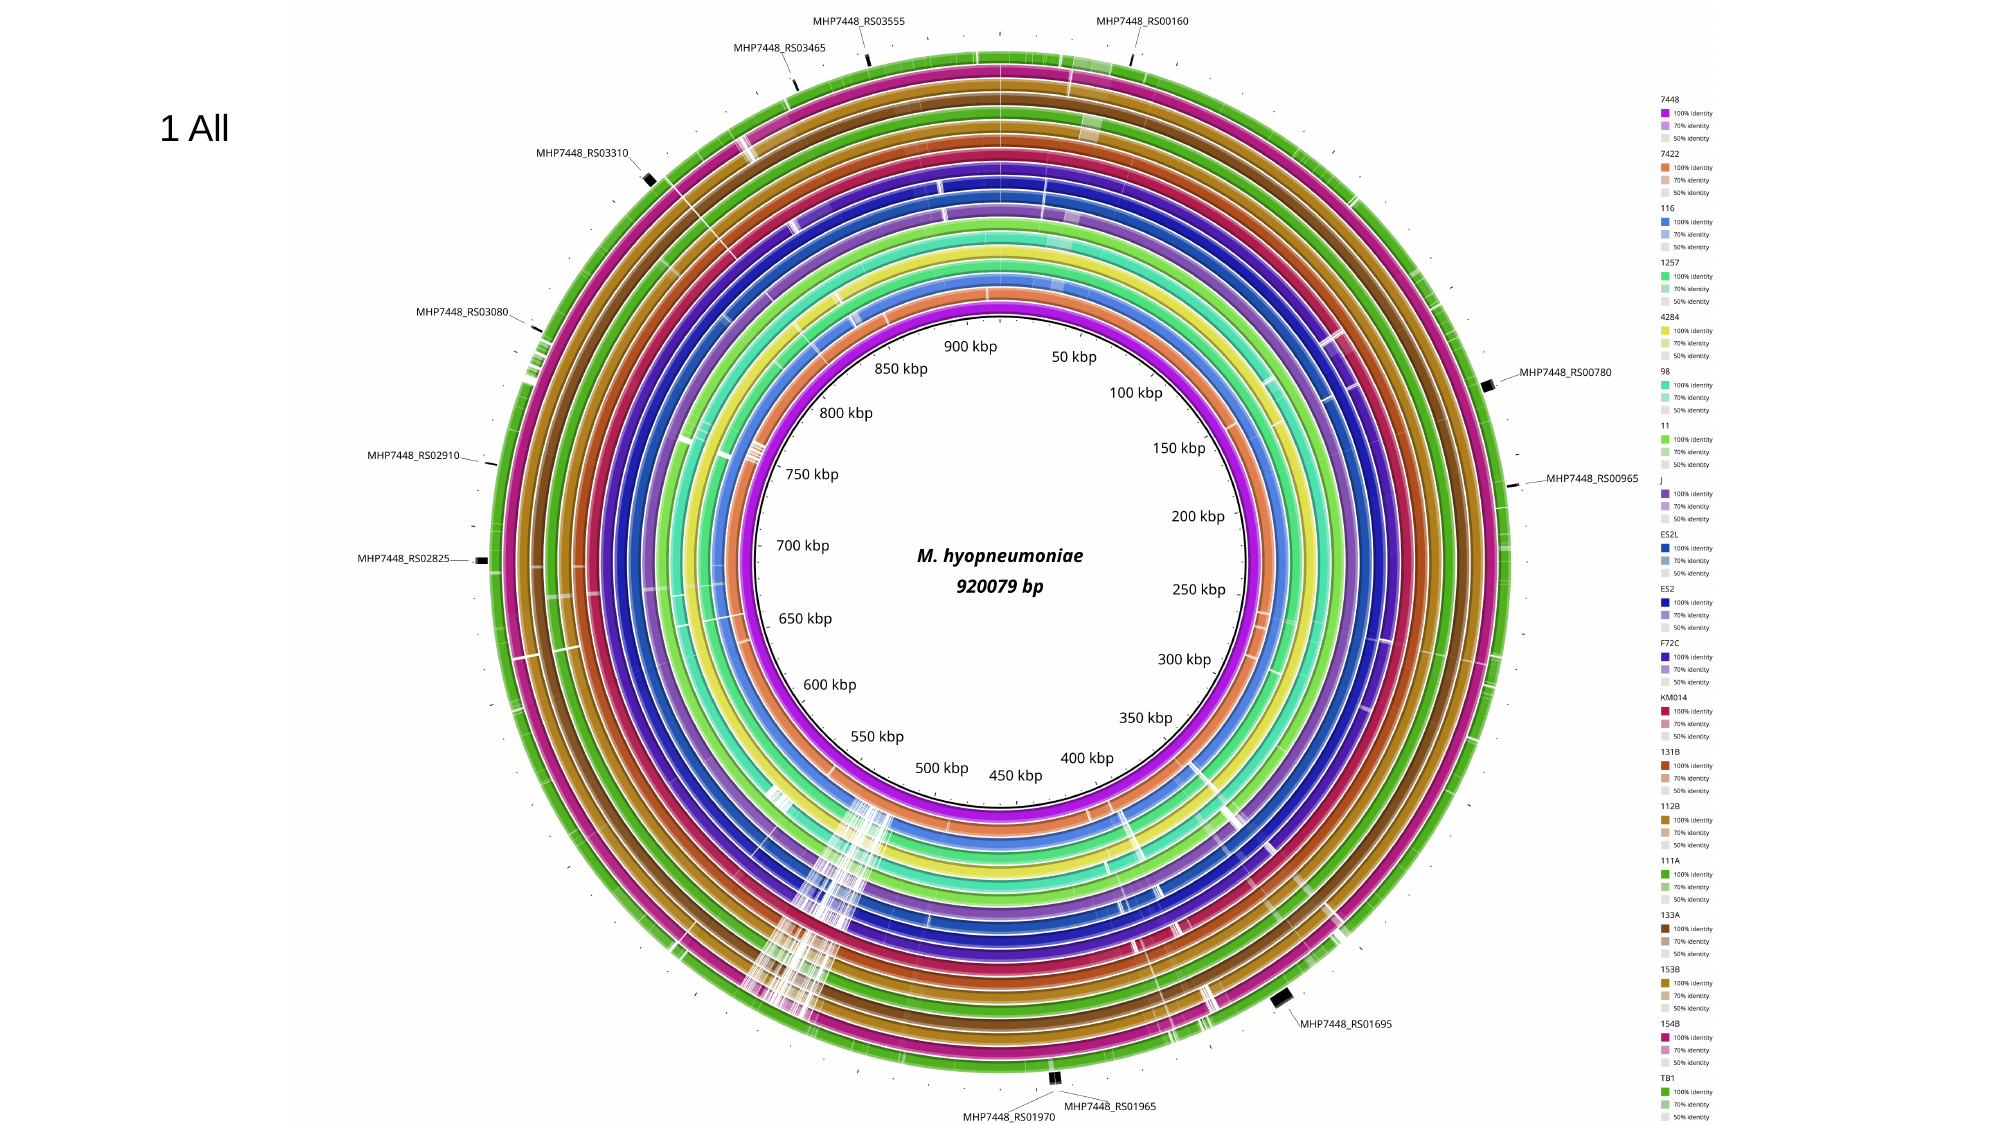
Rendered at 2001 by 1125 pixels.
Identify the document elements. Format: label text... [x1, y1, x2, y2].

text_box 1 All [144, 96, 246, 157]
picture [284, 0, 1716, 1125]
